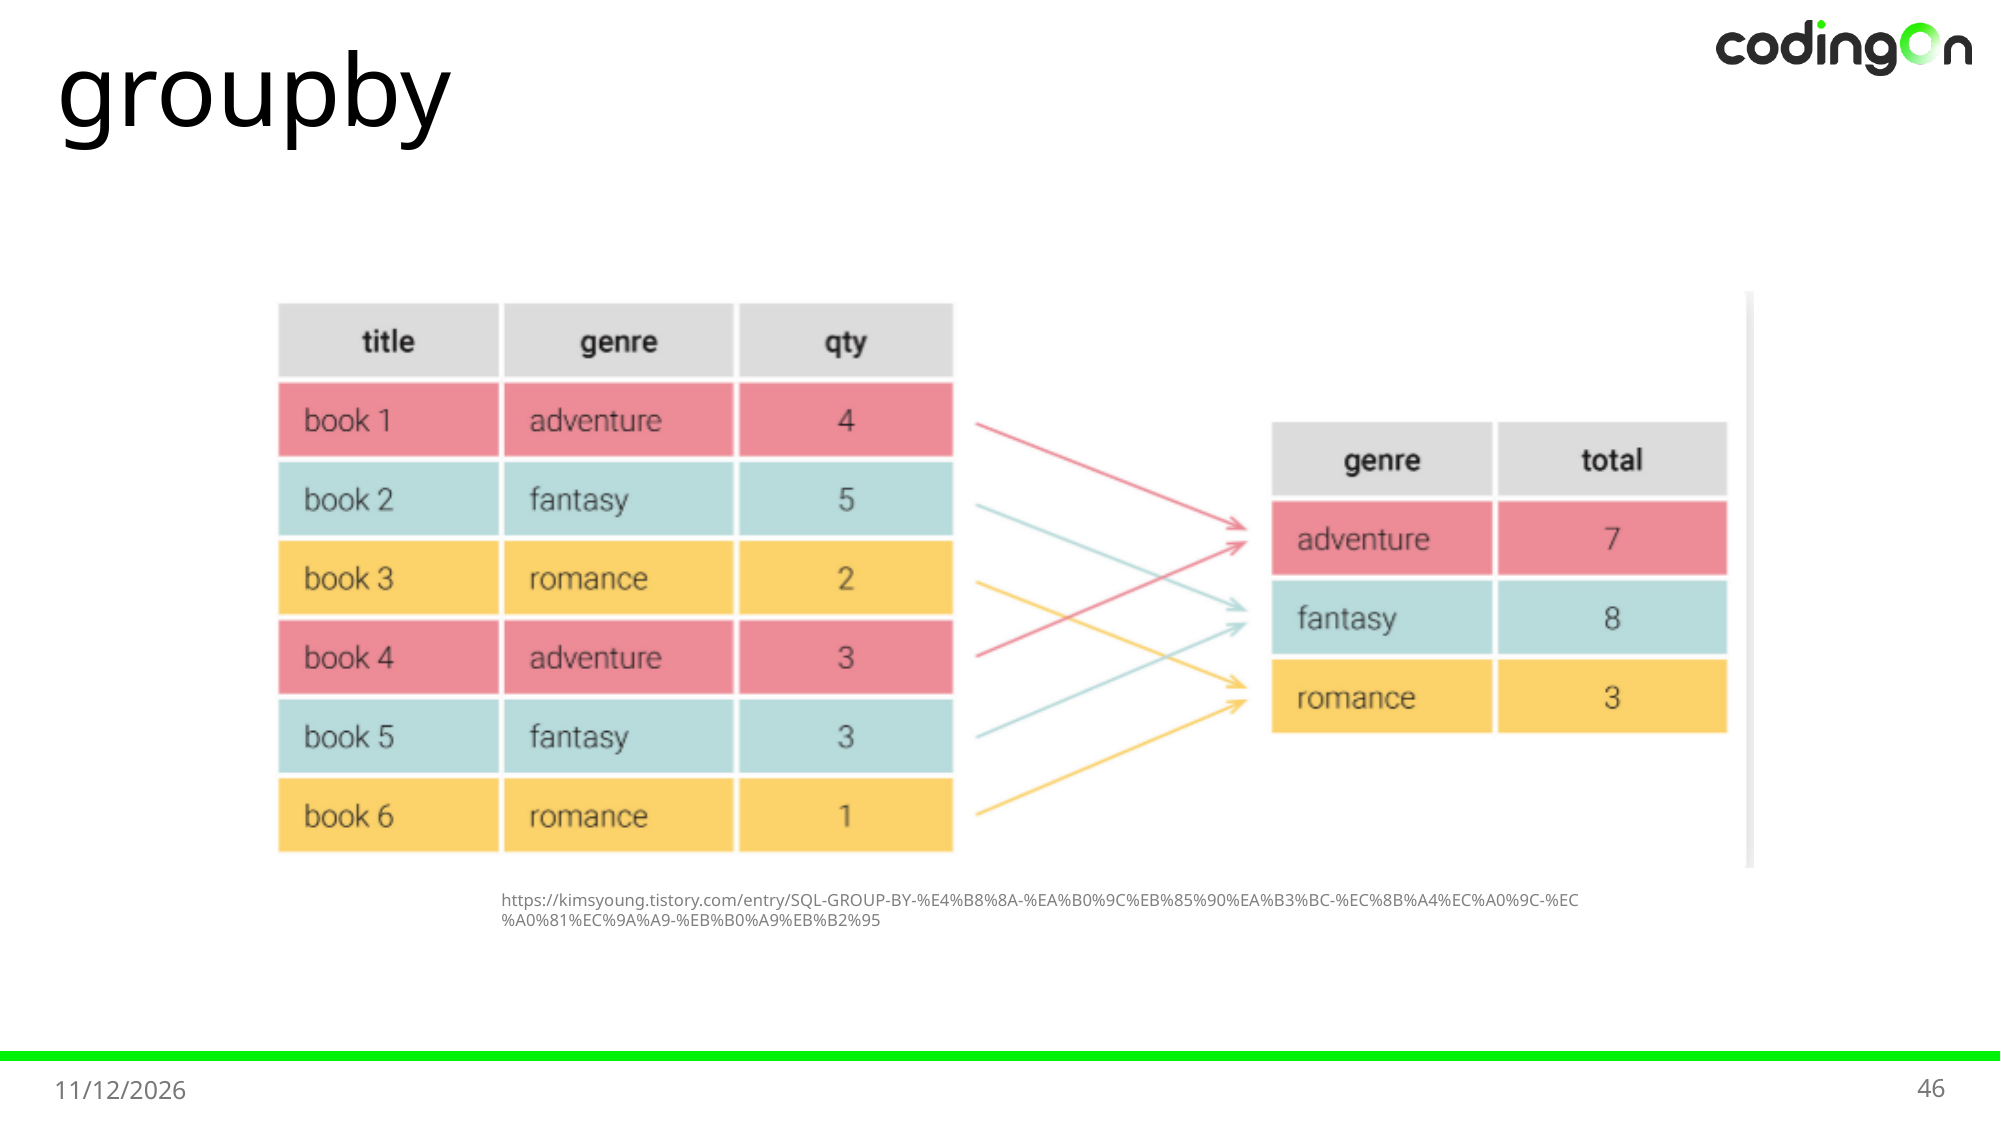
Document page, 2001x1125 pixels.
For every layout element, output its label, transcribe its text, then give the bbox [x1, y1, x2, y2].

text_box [264, 291, 1754, 955]
slide_number 46 [1510, 1059, 1961, 1120]
picture [1767, 20, 1972, 76]
title groupby [41, 0, 1767, 188]
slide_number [39, 1061, 490, 1122]
